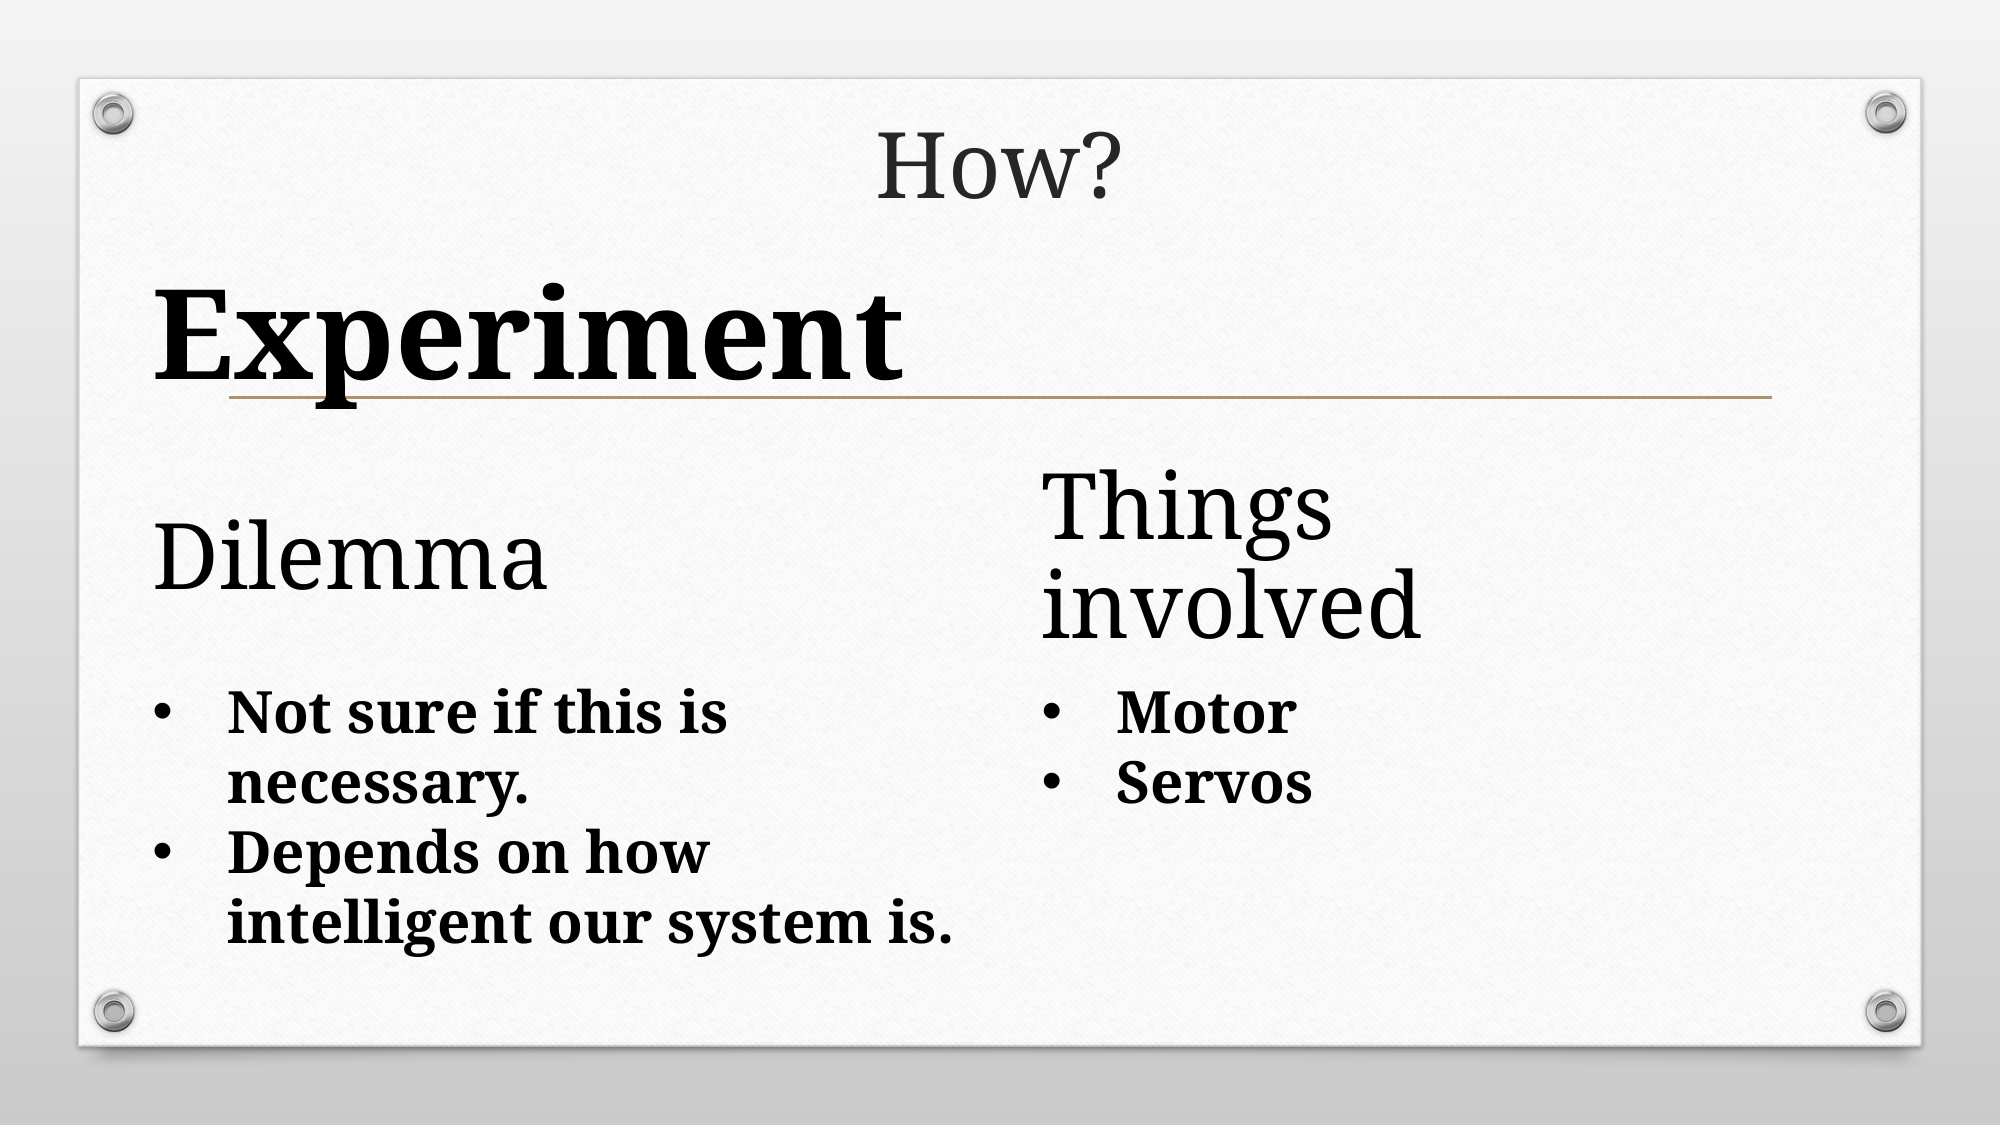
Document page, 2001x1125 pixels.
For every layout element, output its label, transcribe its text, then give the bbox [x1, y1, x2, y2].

text_box Motor Servos [1026, 668, 1917, 823]
title How? [137, 52, 1863, 271]
text_box Experiment [137, 247, 1173, 413]
text_box Dilemma [137, 450, 838, 668]
picture [0, 0, 2000, 1125]
text_box Things involved [1026, 450, 1728, 668]
text_box Not sure if this is necessary. Depends on how intelligent our system is. [137, 668, 1027, 963]
